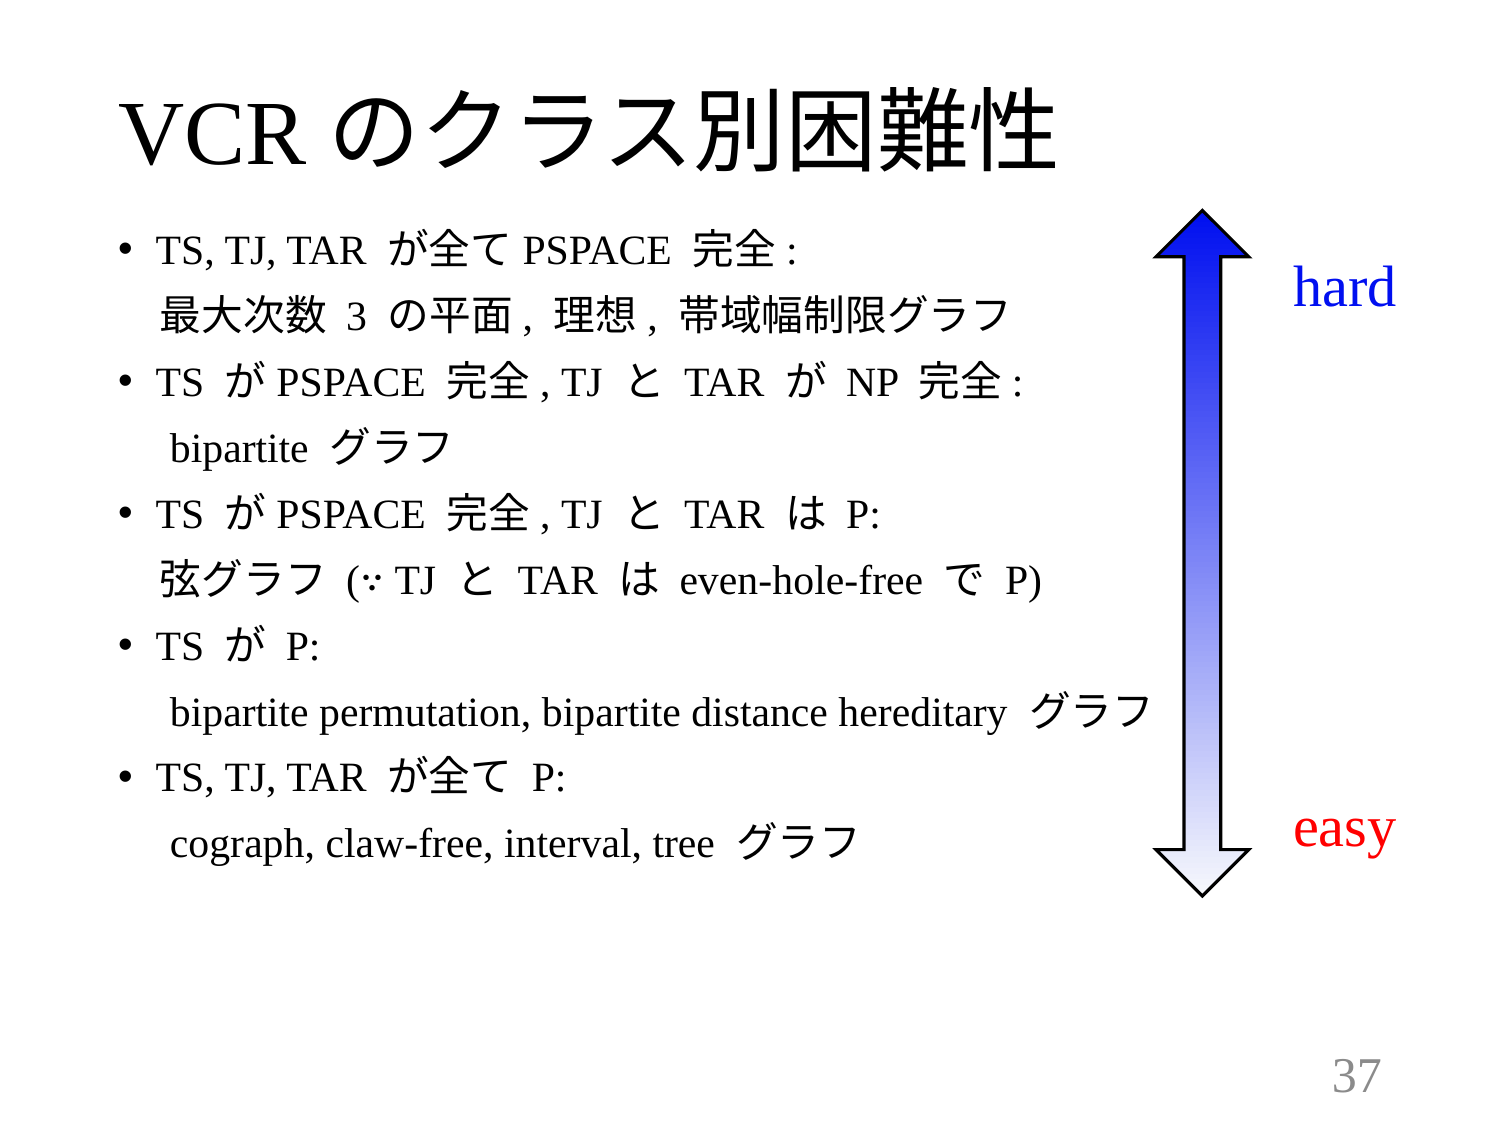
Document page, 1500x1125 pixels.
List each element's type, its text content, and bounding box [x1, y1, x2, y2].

text_box hard [1278, 240, 1412, 325]
text_box [1153, 208, 1252, 898]
list TS, TJ, TAR が全てPSPACE 完全: 最大次数 3 の平面, 理想, 帯域幅制限グラフ TS がPSPACE 完全, TJ と TAR が NP 完全: bipartite グラフ TS がPSPACE 完全, TJ と TAR は P: 弦グラフ (∵ TJ と TAR は even-hole-free で P) TS が P: bipartite permutation, bipartite distance hereditary グラフ TS, TJ, TAR が全て P: cograph, claw-free, interval, tree グラフ [103, 221, 1397, 1042]
slide_number 37 [1302, 1042, 1397, 1103]
title VCRのクラス別困難性 [103, 59, 1416, 211]
text_box easy [1278, 780, 1412, 866]
